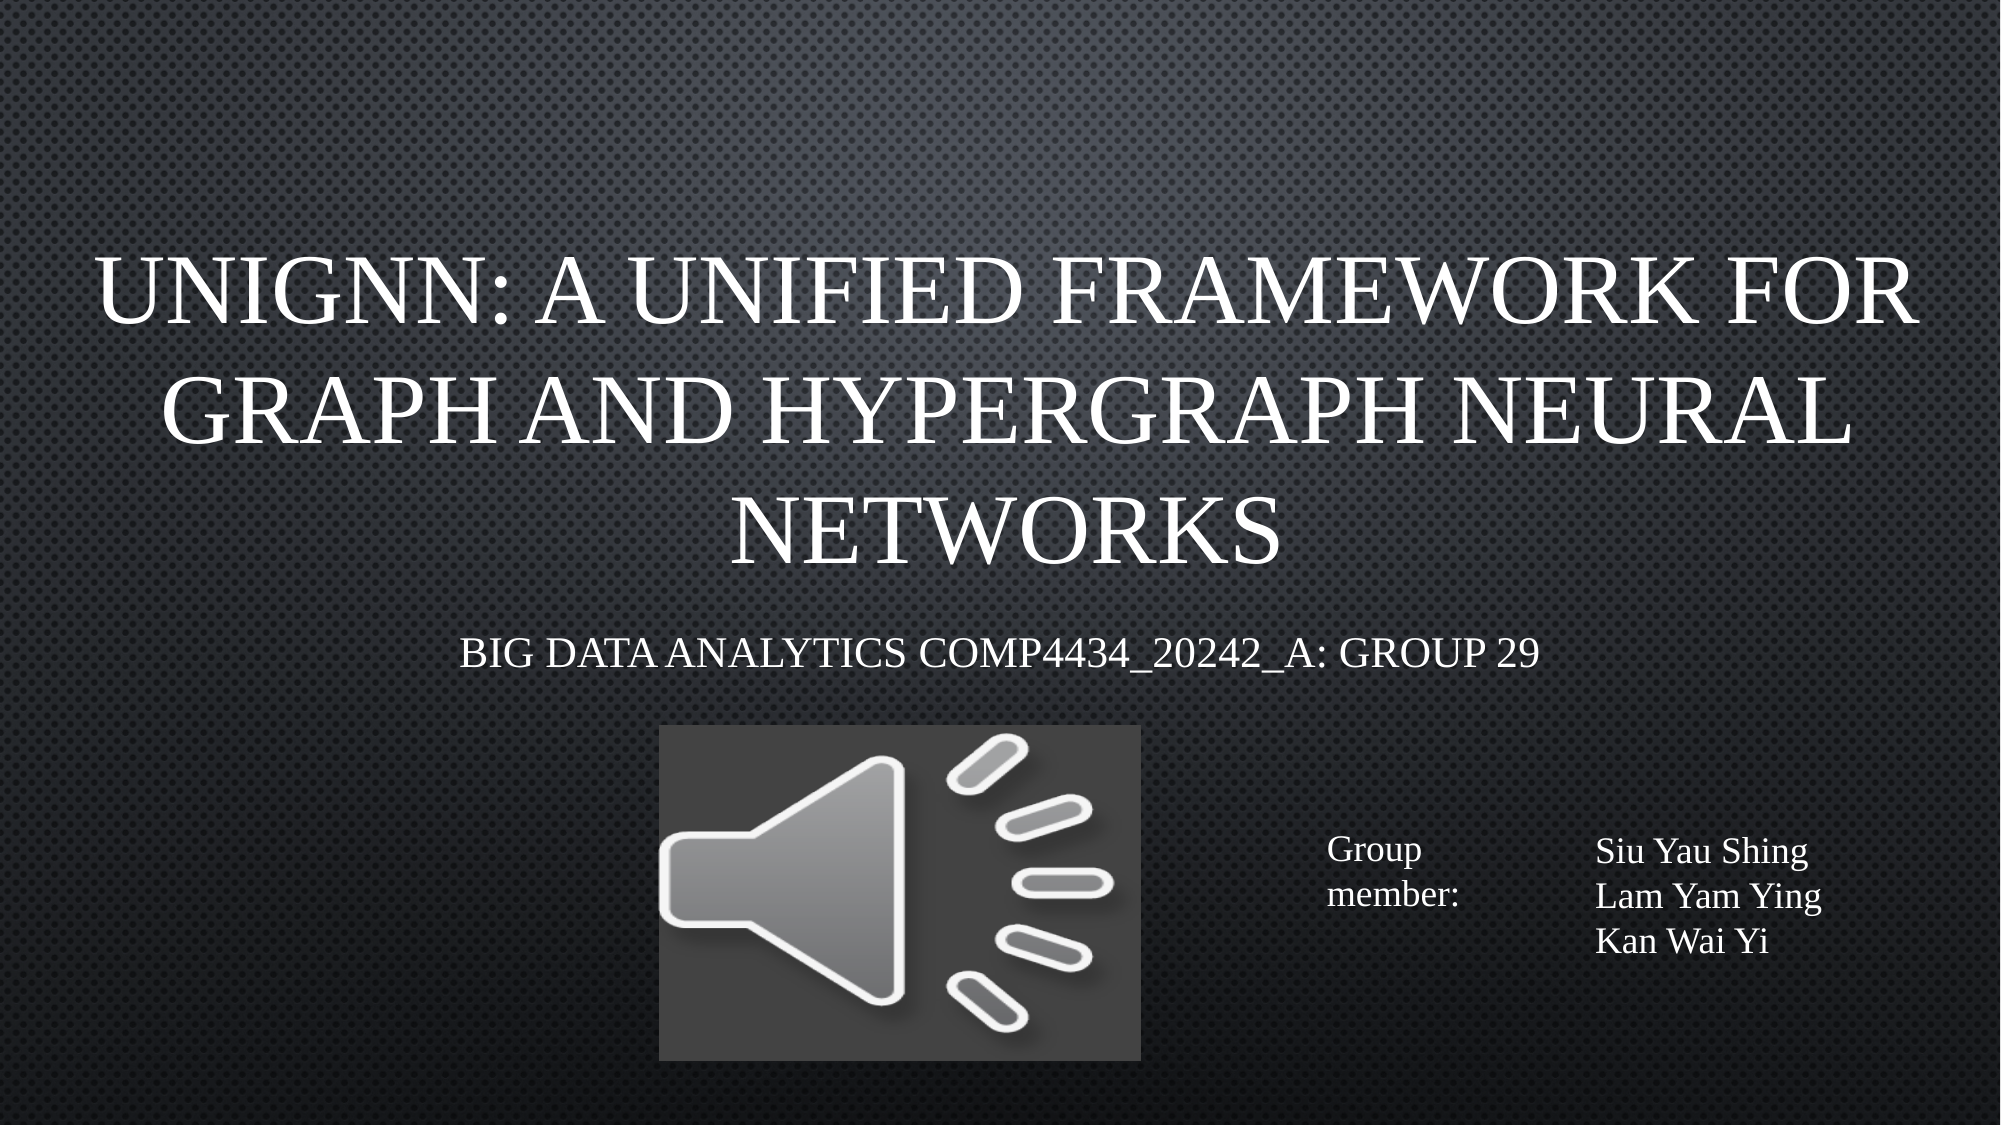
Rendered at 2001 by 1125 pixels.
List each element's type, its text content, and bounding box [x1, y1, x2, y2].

picture [657, 723, 1143, 1062]
text_box Siu Yau Shing Lam Yam Ying Kan Wai Yi [1580, 818, 1904, 1013]
text_box Group member: [1312, 816, 1581, 922]
subtitle BIG DATA ANALYTICS COMP4434_20242_A: Group 29 [249, 616, 1750, 725]
title UniGNN: a Unified Framework for Graph and Hypergraph Neural Networks [40, 65, 1975, 591]
